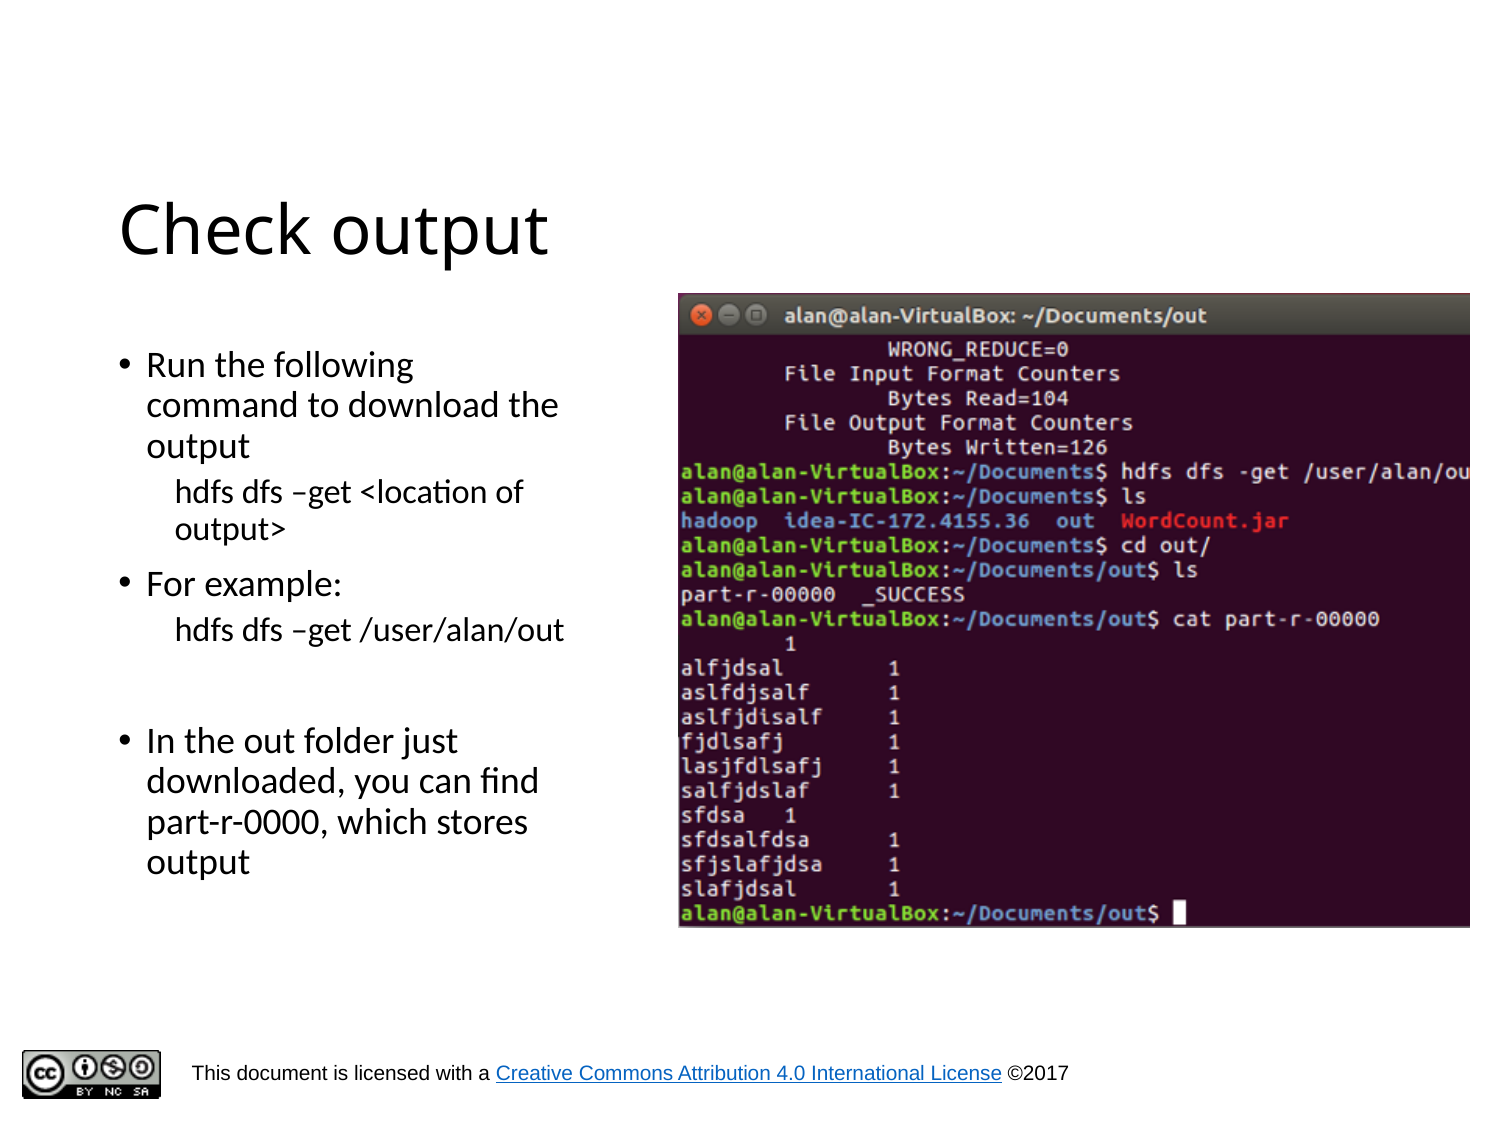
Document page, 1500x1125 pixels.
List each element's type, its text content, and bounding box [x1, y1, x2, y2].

picture [678, 293, 1470, 928]
title Check output [103, 74, 588, 337]
picture [22, 1050, 161, 1099]
list Run the following command to download the output hdfs dfs –get <location of output> For example: hdfs dfs –get /user/alan/out In the out folder just downloaded, you can find part-r-0000, which stores output [103, 337, 588, 963]
